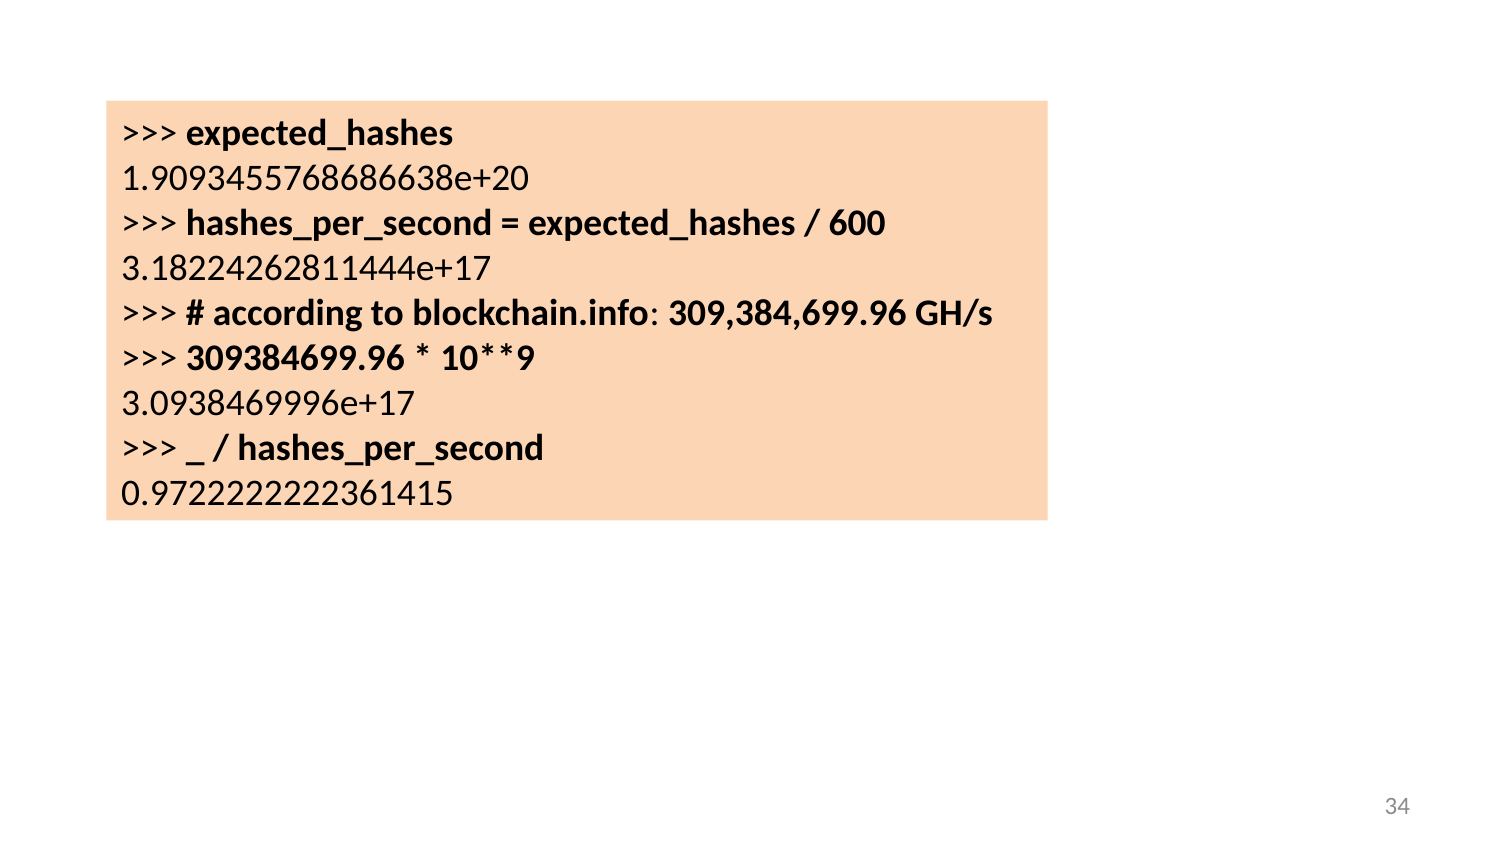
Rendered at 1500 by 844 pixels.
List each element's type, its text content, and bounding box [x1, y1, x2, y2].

text_box >>> expected_hashes 1.9093455768686638e+20 >>> hashes_per_second = expected_hashes / 600 3.18224262811444e+17 >>> # according to blockchain.info: 309,384,699.96 GH/s >>> 309384699.96 * 10**9 3.0938469996e+17 >>> _ / hashes_per_second 0.9722222222361415 [106, 100, 1048, 521]
slide_number 33 [1074, 782, 1425, 827]
